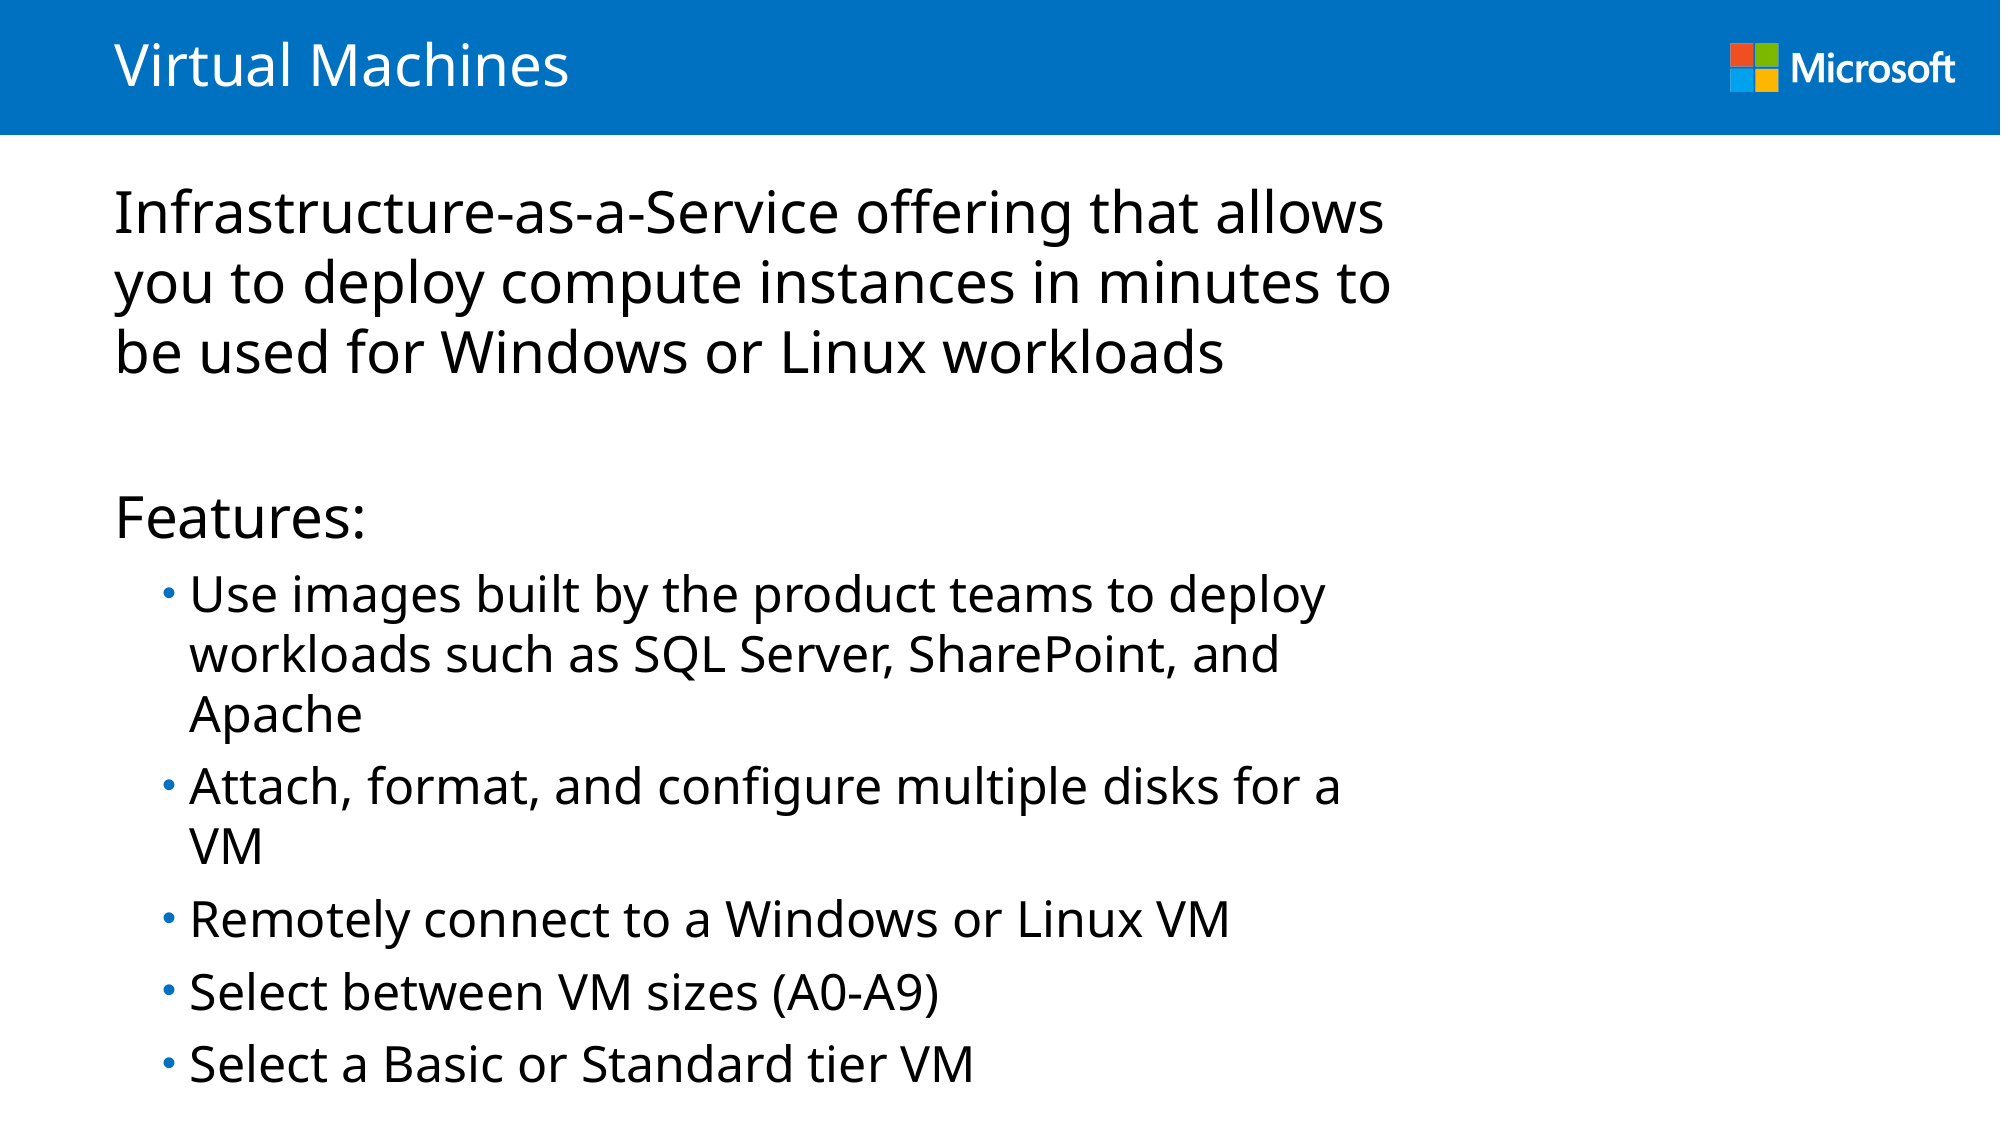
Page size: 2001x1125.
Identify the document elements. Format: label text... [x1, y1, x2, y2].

text_box Infrastructure-as-a-Service offering that allows you to deploy compute instances in minutes to be used for Windows or Linux workloads Features: Use images built by the product teams to deploy workloads such as SQL Server, SharePoint, and Apache Attach, format, and configure multiple disks for a VM Remotely connect to a Windows or Linux VM Select between VM sizes (A0-A9) Select a Basic or Standard tier VM [99, 167, 1432, 1012]
picture [1900, 14, 1986, 121]
title Virtual Machines [99, 0, 1900, 135]
